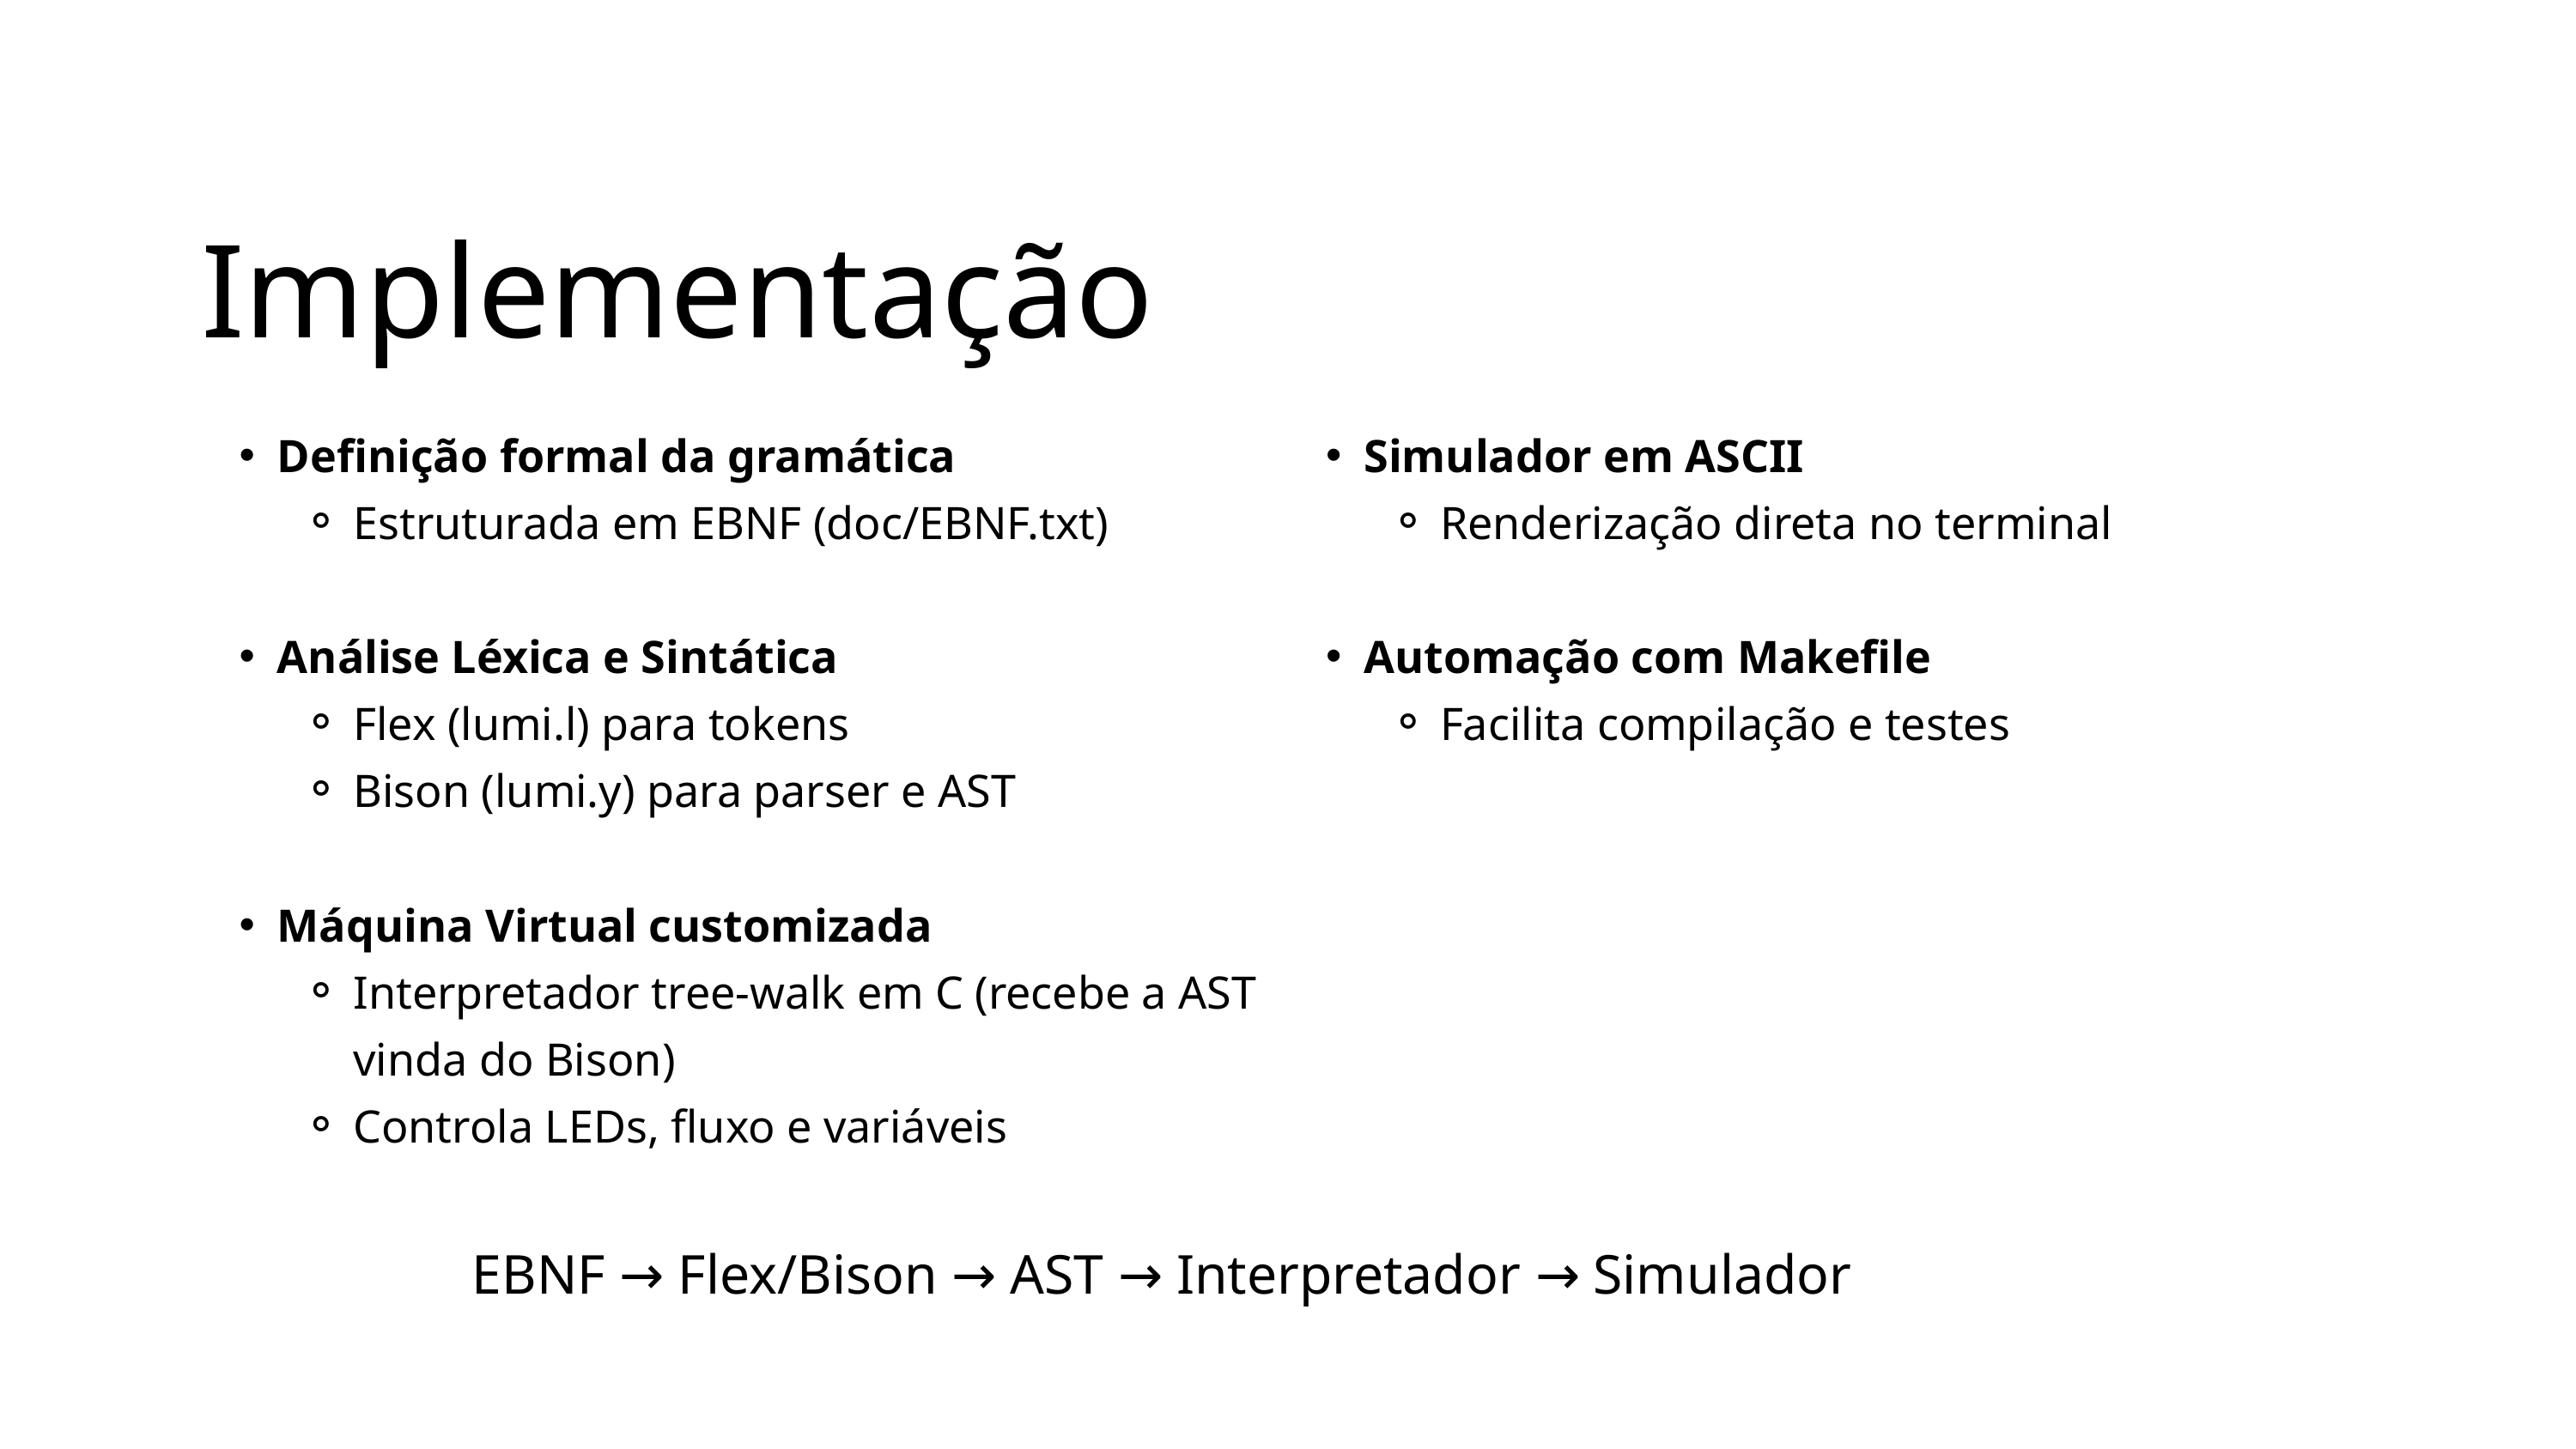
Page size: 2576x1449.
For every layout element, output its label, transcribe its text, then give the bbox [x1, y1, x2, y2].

text_box Definição formal da gramática Estruturada em EBNF (doc/EBNF.txt) Análise Léxica e Sintática Flex (lumi.l) para tokens Bison (lumi.y) para parser e AST Máquina Virtual customizada Interpretador tree-walk em C (recebe a AST vinda do Bison) Controla LEDs, fluxo e variáveis [201, 414, 1288, 1152]
text_box EBNF → Flex/Bison → AST → Interpretador → Simulador [471, 1229, 2105, 1306]
text_box Simulador em ASCII Renderização direta no terminal Automação com Makefile Facilita compilação e testes [1288, 414, 2375, 750]
text_box Implementação [201, 184, 2375, 364]
